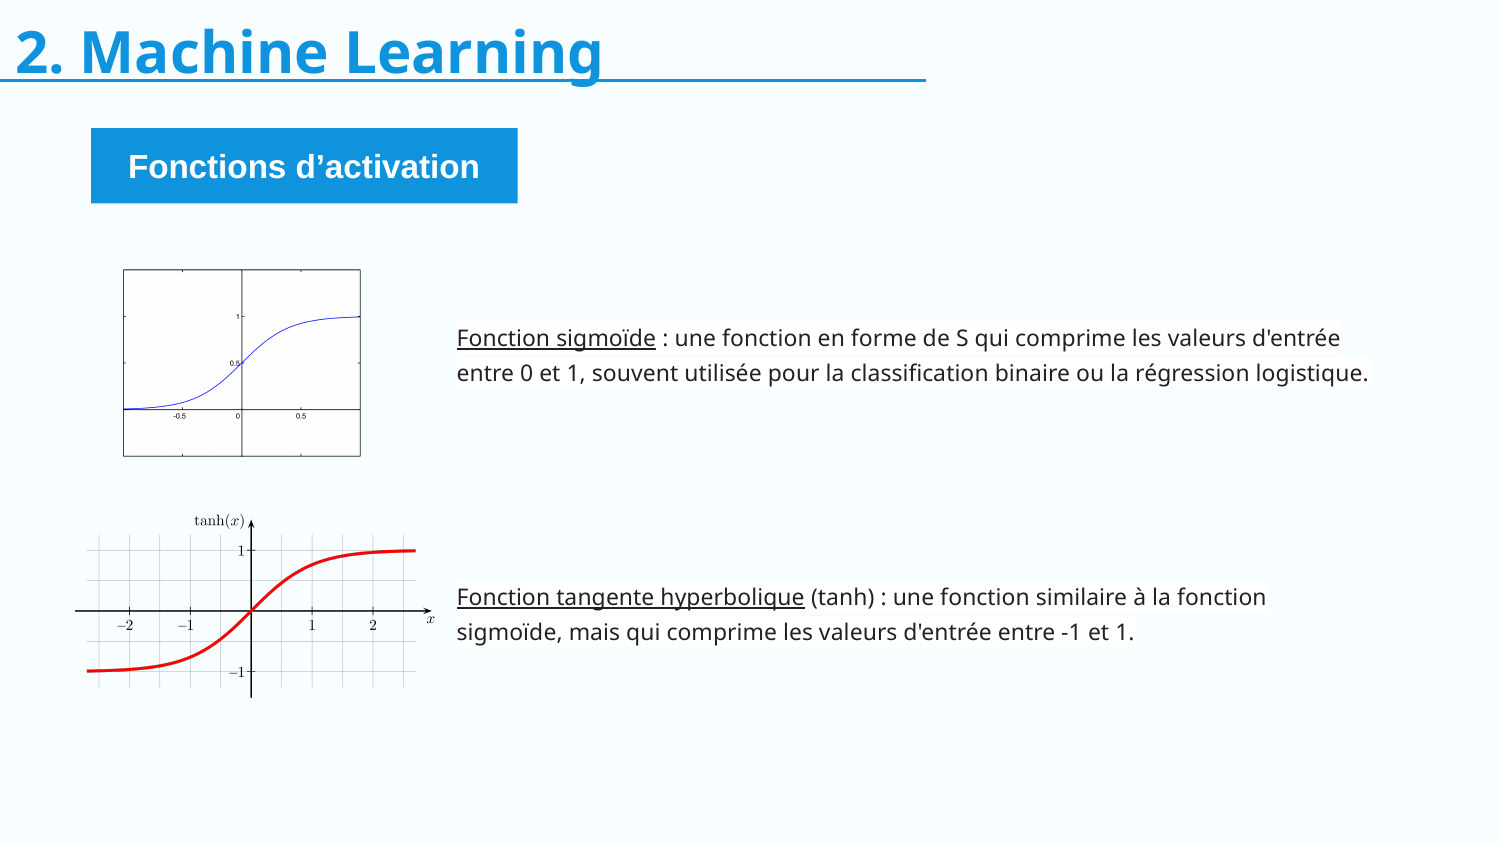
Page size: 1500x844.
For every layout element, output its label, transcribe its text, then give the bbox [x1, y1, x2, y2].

picture [121, 268, 363, 460]
picture [65, 507, 438, 714]
text_box 2. Machine Learning [0, 0, 1341, 100]
text_box Fonctions d’activation [91, 128, 518, 204]
text_box Fonction sigmoïde : une fonction en forme de S qui comprime les valeurs d'entrée entre 0 et 1, souvent utilisée pour la classification binaire ou la régression logistique. [441, 303, 1414, 401]
text_box Fonction tangente hyperbolique (tanh) : une fonction similaire à la fonction sigmoïde, mais qui comprime les valeurs d'entrée entre -1 et 1. [442, 562, 1350, 661]
